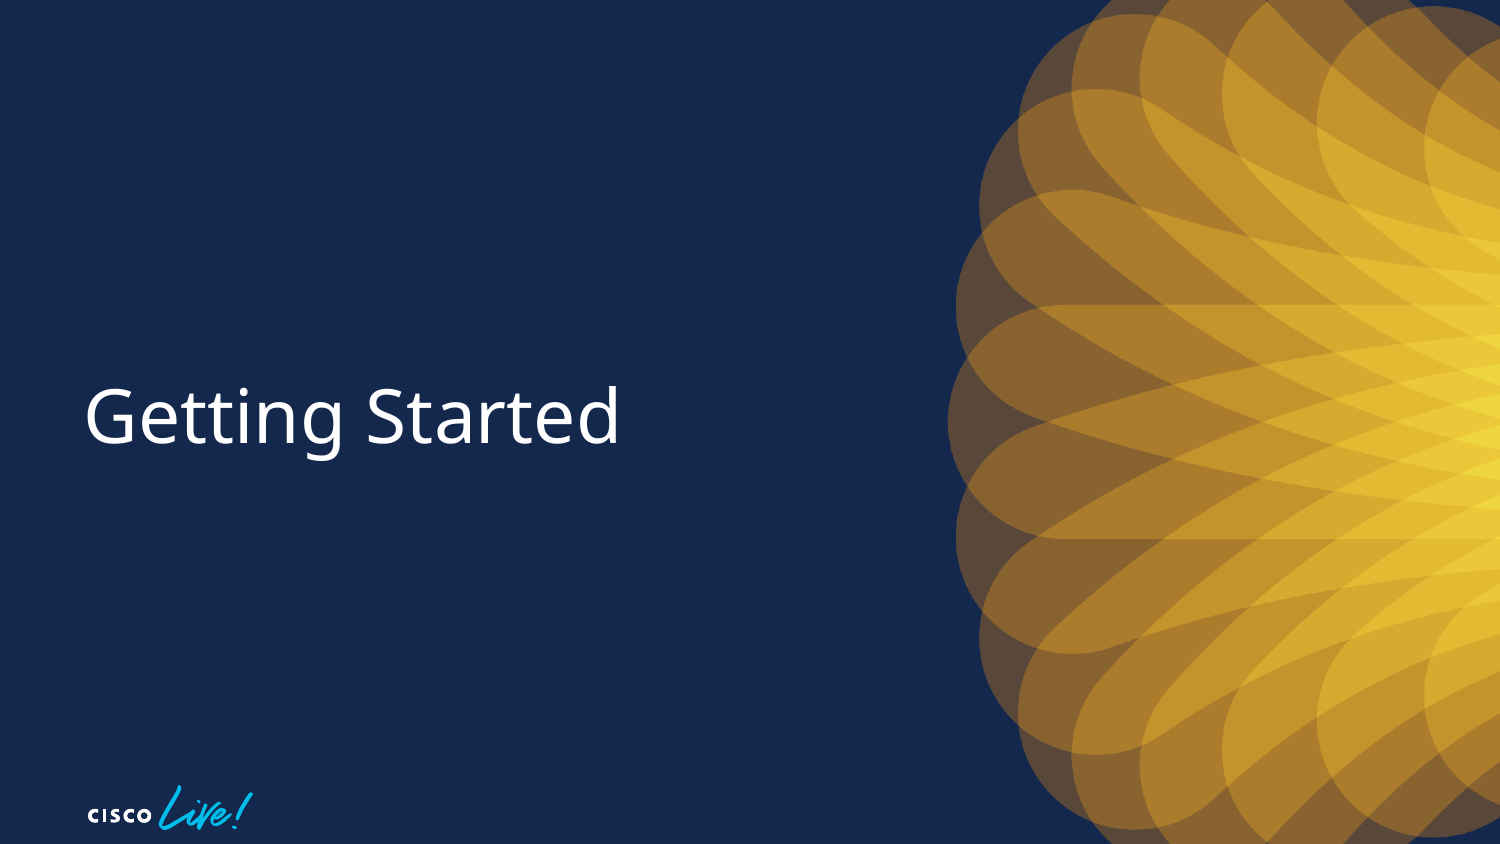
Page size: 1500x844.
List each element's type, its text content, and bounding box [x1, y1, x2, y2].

title Getting Started [68, 262, 683, 582]
picture [0, 0, 1500, 844]
